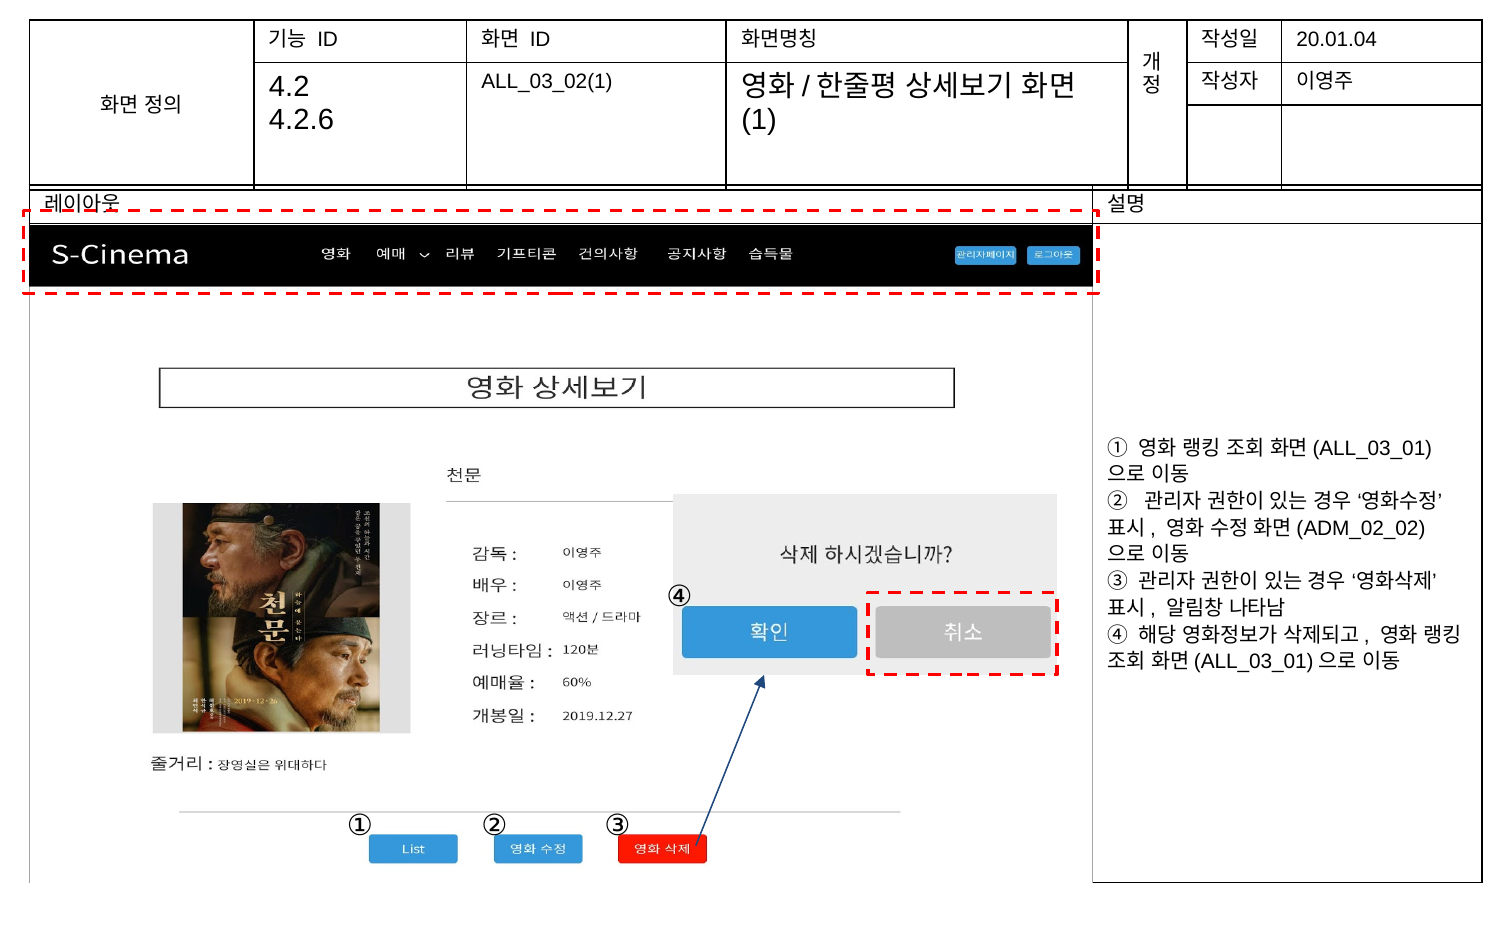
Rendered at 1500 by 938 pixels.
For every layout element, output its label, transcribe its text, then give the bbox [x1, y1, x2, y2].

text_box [695, 674, 765, 846]
table_header 작성일 [1188, 21, 1281, 62]
table_header 설명 [1093, 186, 1481, 223]
table_cell 4.2 4.2.6 [255, 63, 466, 184]
table_cell ALL_03_02(1) [467, 63, 725, 184]
text_box [23, 210, 1099, 294]
table_header 개정 [1129, 21, 1186, 184]
table_header 화면 ID [467, 21, 725, 62]
table_header 기능 ID [255, 21, 466, 62]
table_cell 이영주 [1282, 63, 1481, 104]
table_header 레이아웃 [30, 186, 1092, 210]
table_header 20.01.04 [1282, 21, 1481, 62]
table_cell ① 영화 랭킹 조회 화면(ALL_03_01)으로 이동 ② 관리자 권한이 있는 경우 ‘영화수정’ 표시, 영화 수정 화면(ADM_02_02)으로 이동 ③ 관리자 권한이 있는 경우 ‘영화삭제’ 표시, 알림창 나타남 ④ 해당 영화정보가 삭제되고, 영화 랭킹 조회 화면(ALL_03_01)으로 이동 [1097, 224, 1481, 882]
table_cell [1188, 106, 1281, 184]
table_cell 작성자 [1188, 63, 1281, 104]
table_cell [1282, 106, 1481, 184]
table_header 화면 정의 [30, 21, 253, 184]
table_cell 영화/한줄평 상세보기 화면(1) [727, 63, 1127, 184]
picture [29, 224, 1093, 885]
table_header 화면명칭 [727, 21, 1127, 62]
